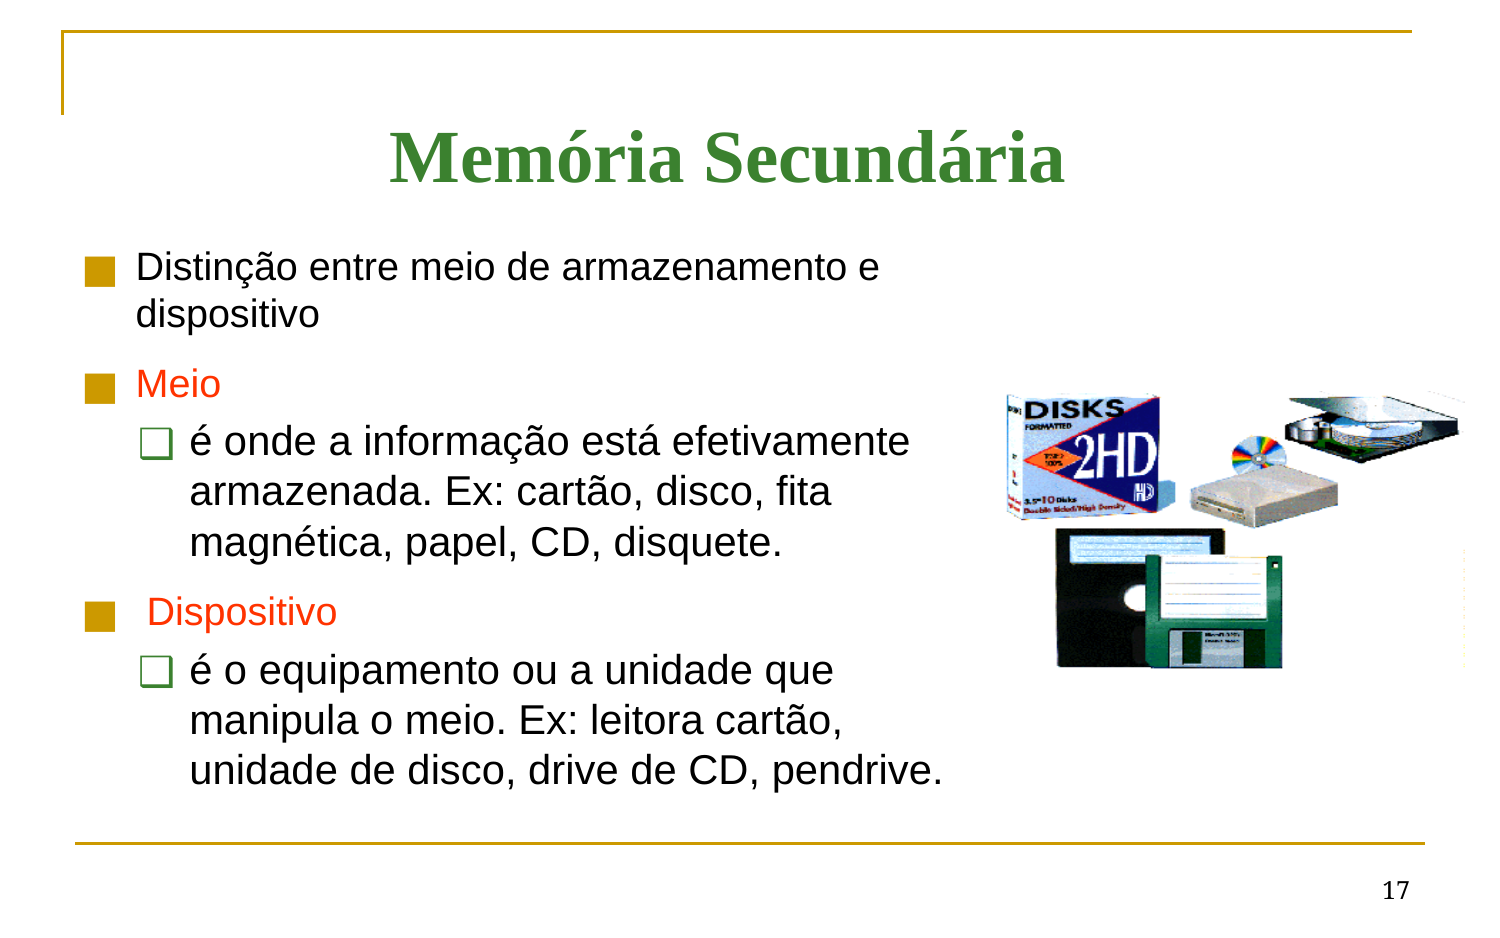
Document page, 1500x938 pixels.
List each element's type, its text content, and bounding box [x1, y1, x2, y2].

text_box Memória Secundária [97, 99, 1360, 188]
text_box Distinção entre meio de armazenamento e dispositivo Meio é onde a informação está efetivamente armazenada. Ex: cartão, disco, fita magnética, papel, CD, disquete. Dispositivo é o equipamento ou a unidade que manipula o meio. Ex: leitora cartão, unidade de disco, drive de CD, pendrive. [64, 233, 986, 839]
text_box ‹#› [1074, 853, 1425, 916]
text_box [1000, 390, 1465, 674]
